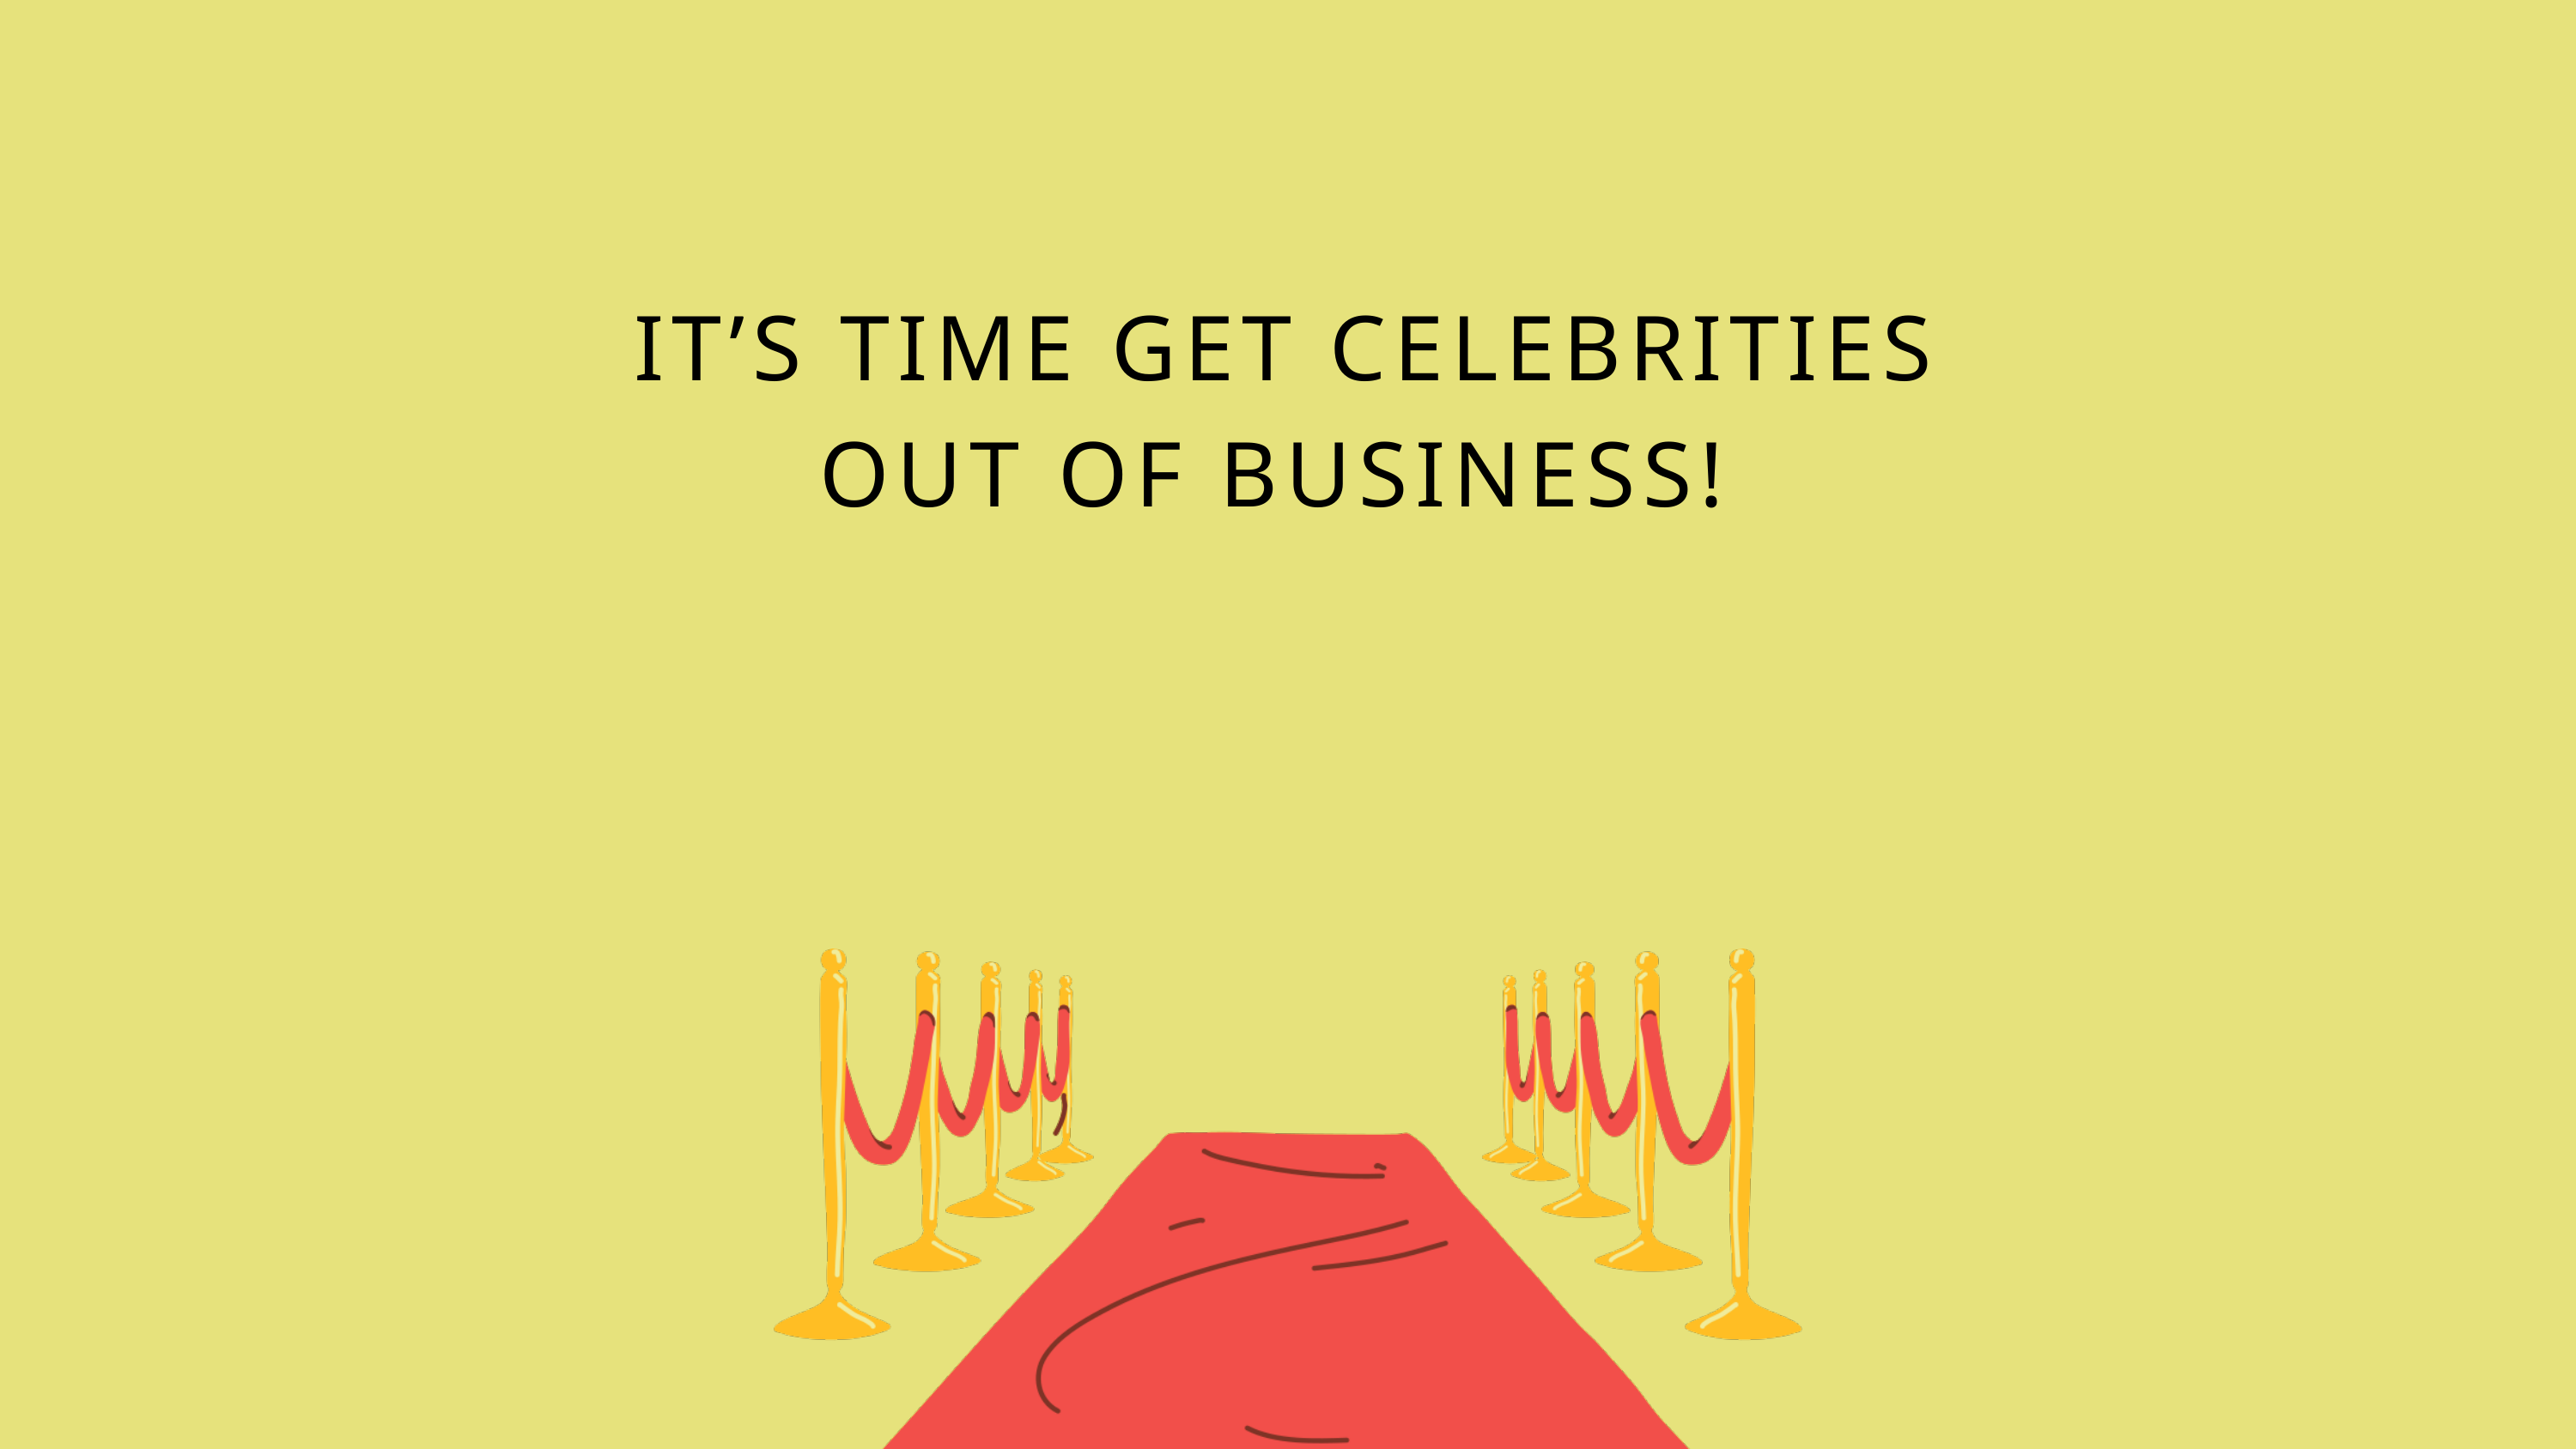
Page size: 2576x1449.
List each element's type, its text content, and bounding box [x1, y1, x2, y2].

text_box [772, 949, 1803, 1449]
text_box IT’S TIME GET CELEBRITIES OUT OF BUSINESS! [608, 272, 1968, 525]
